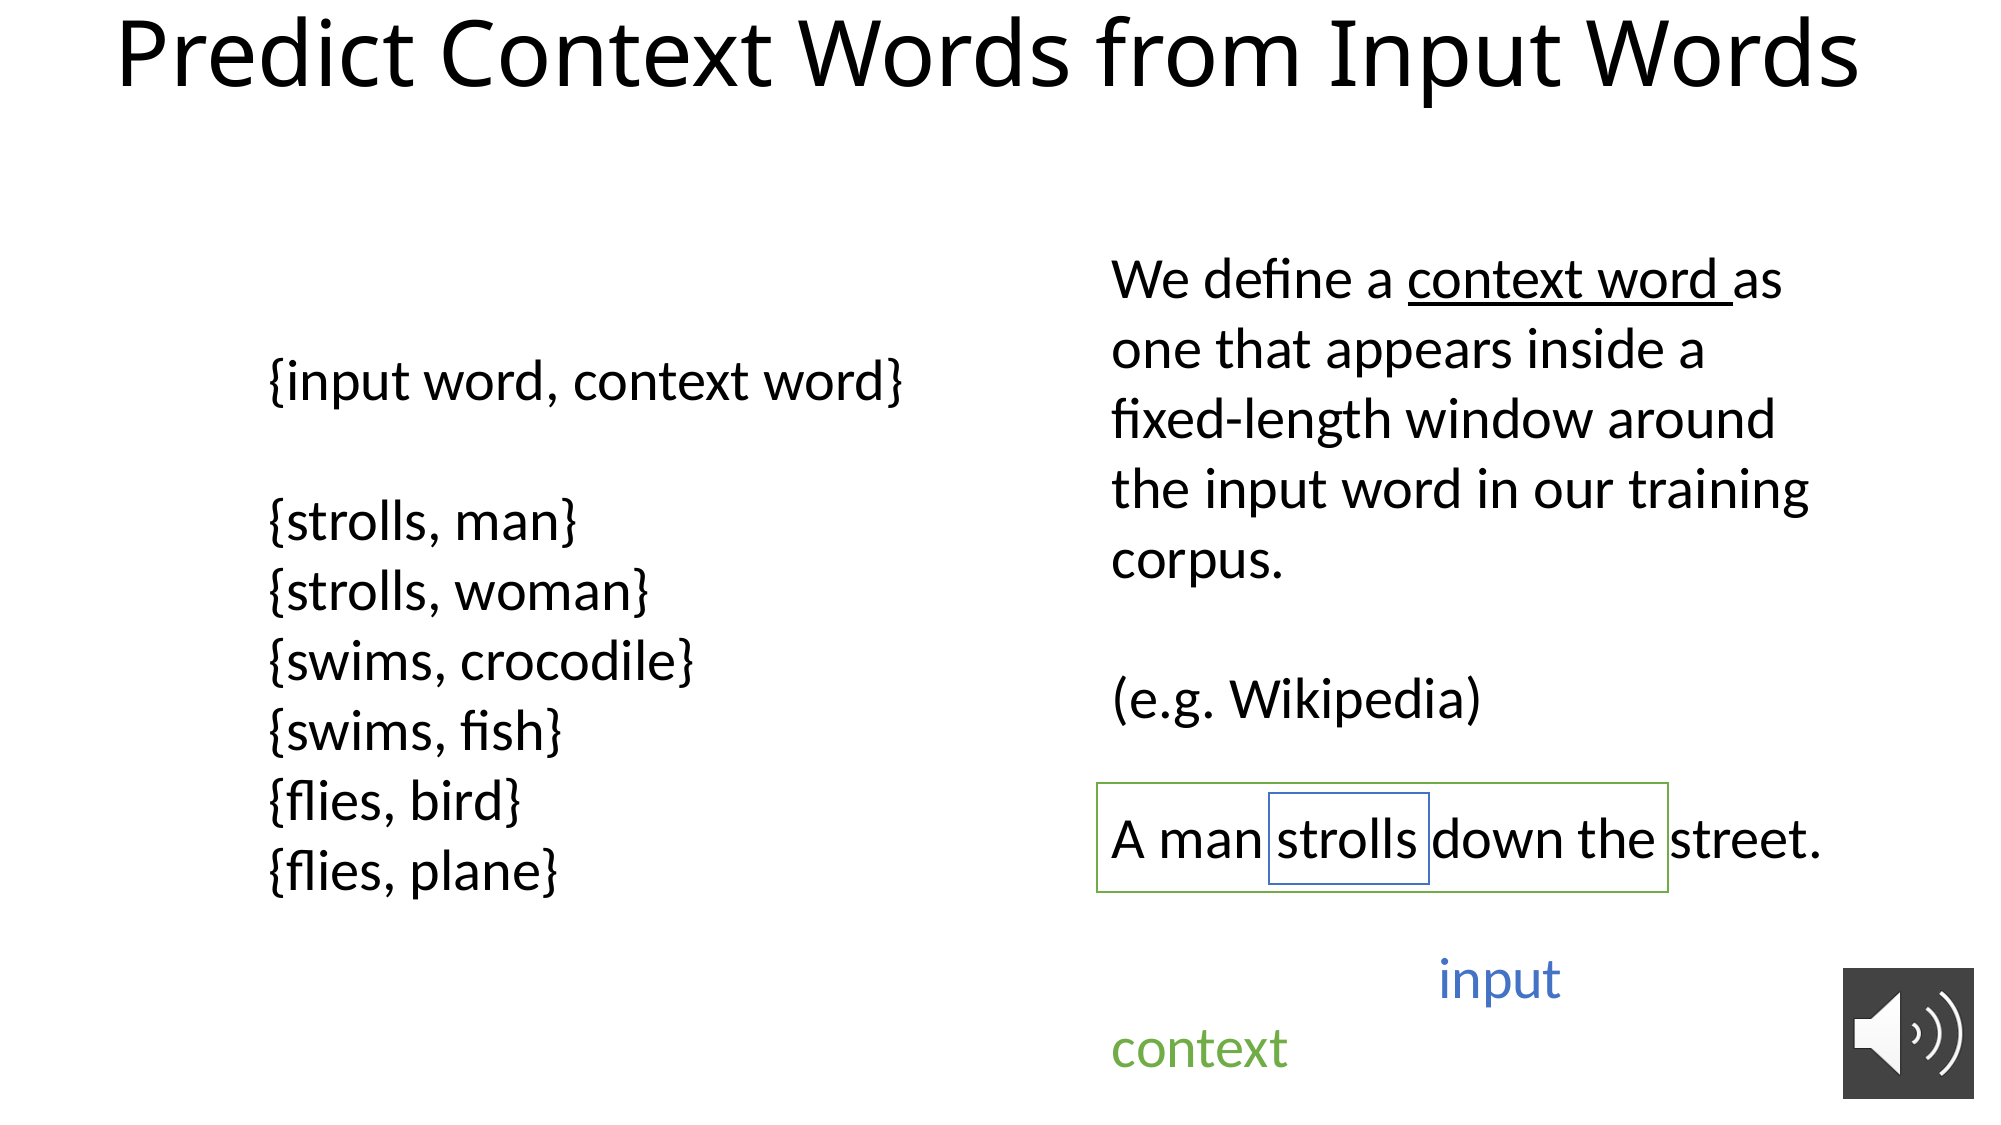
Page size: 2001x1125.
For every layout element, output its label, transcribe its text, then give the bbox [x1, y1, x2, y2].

picture [1841, 966, 1975, 1100]
text_box We define a context word as one that appears inside a fixed-length window around the input word in our training corpus. (e.g. Wikipedia) A man strolls down the street. input context [1097, 232, 1846, 1087]
text_box [1096, 782, 1669, 893]
title Predict Context Words from Input Words [99, 0, 1900, 188]
text_box {input word, context word} {strolls, man} {strolls, woman} {swims, crocodile} {swims, fish} {flies, bird} {flies, plane} [253, 334, 936, 910]
